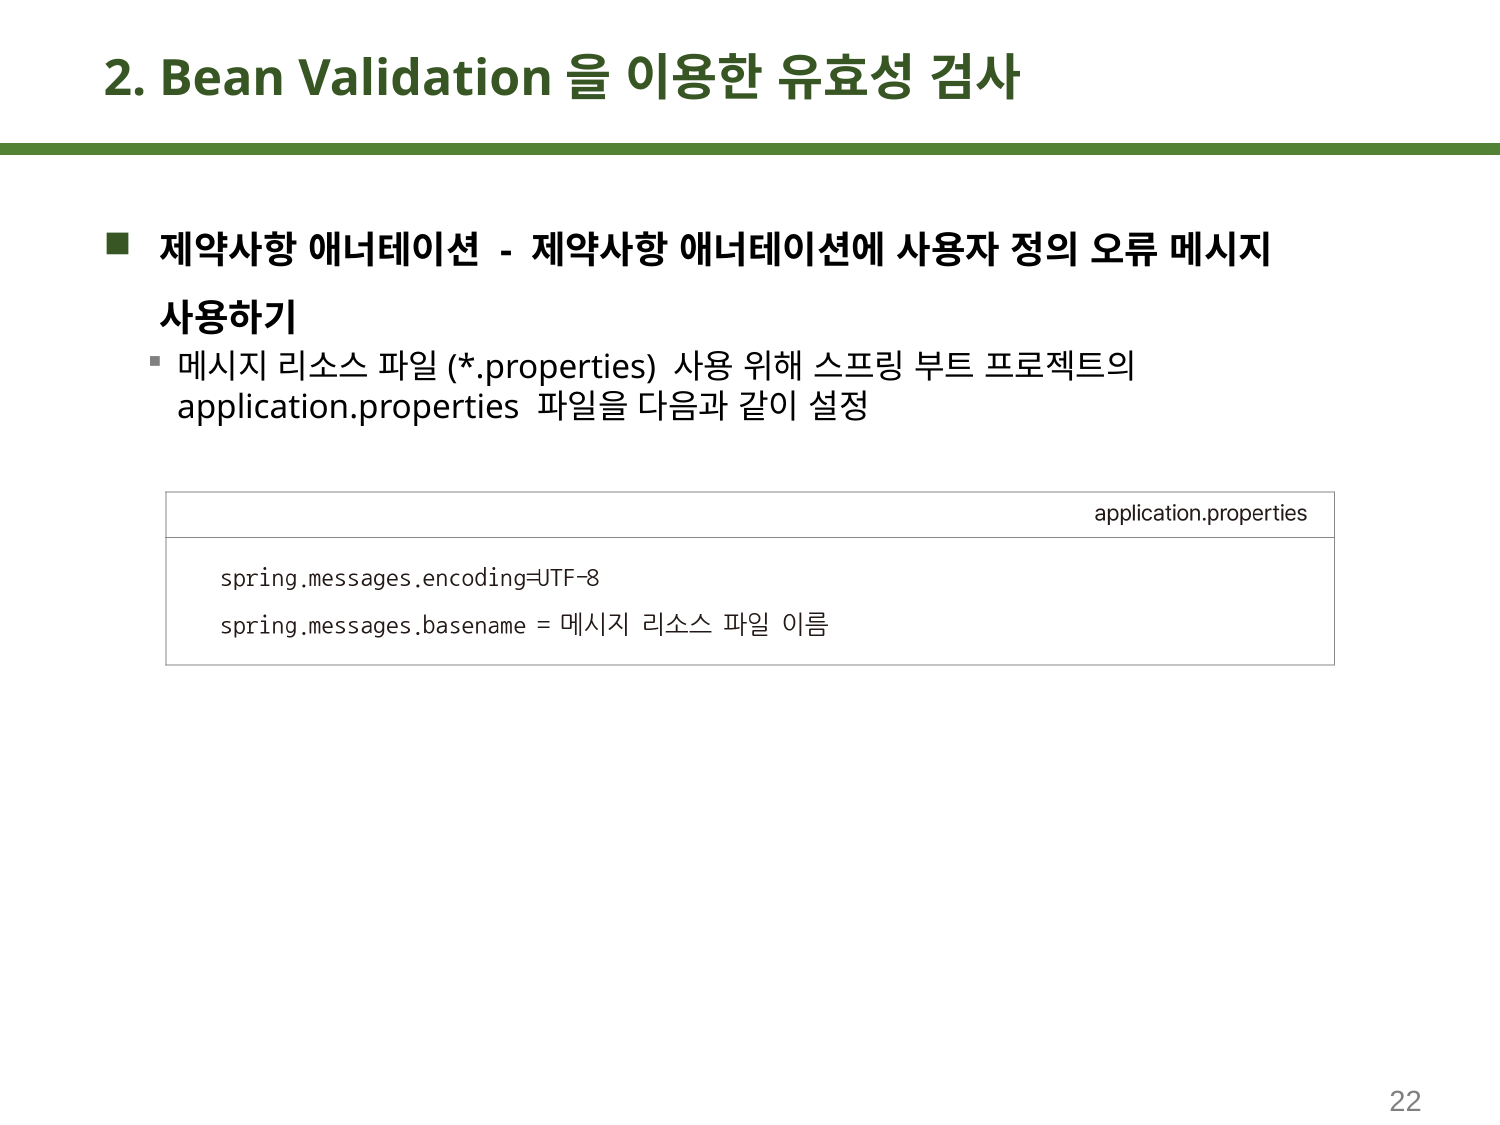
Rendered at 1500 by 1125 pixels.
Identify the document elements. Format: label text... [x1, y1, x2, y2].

list 제약사항 애너테이션 - 제약사항 애너테이션에 사용자 정의 오류 메시지 사용하기 메시지 리소스 파일(*.properties) 사용 위해 스프링 부트 프로젝트의 application.properties 파일을 다음과 같이 설정 [88, 196, 1422, 1083]
picture [162, 488, 1338, 668]
title 2. Bean Validation을 이용한 유효성 검사 [88, 30, 1211, 121]
